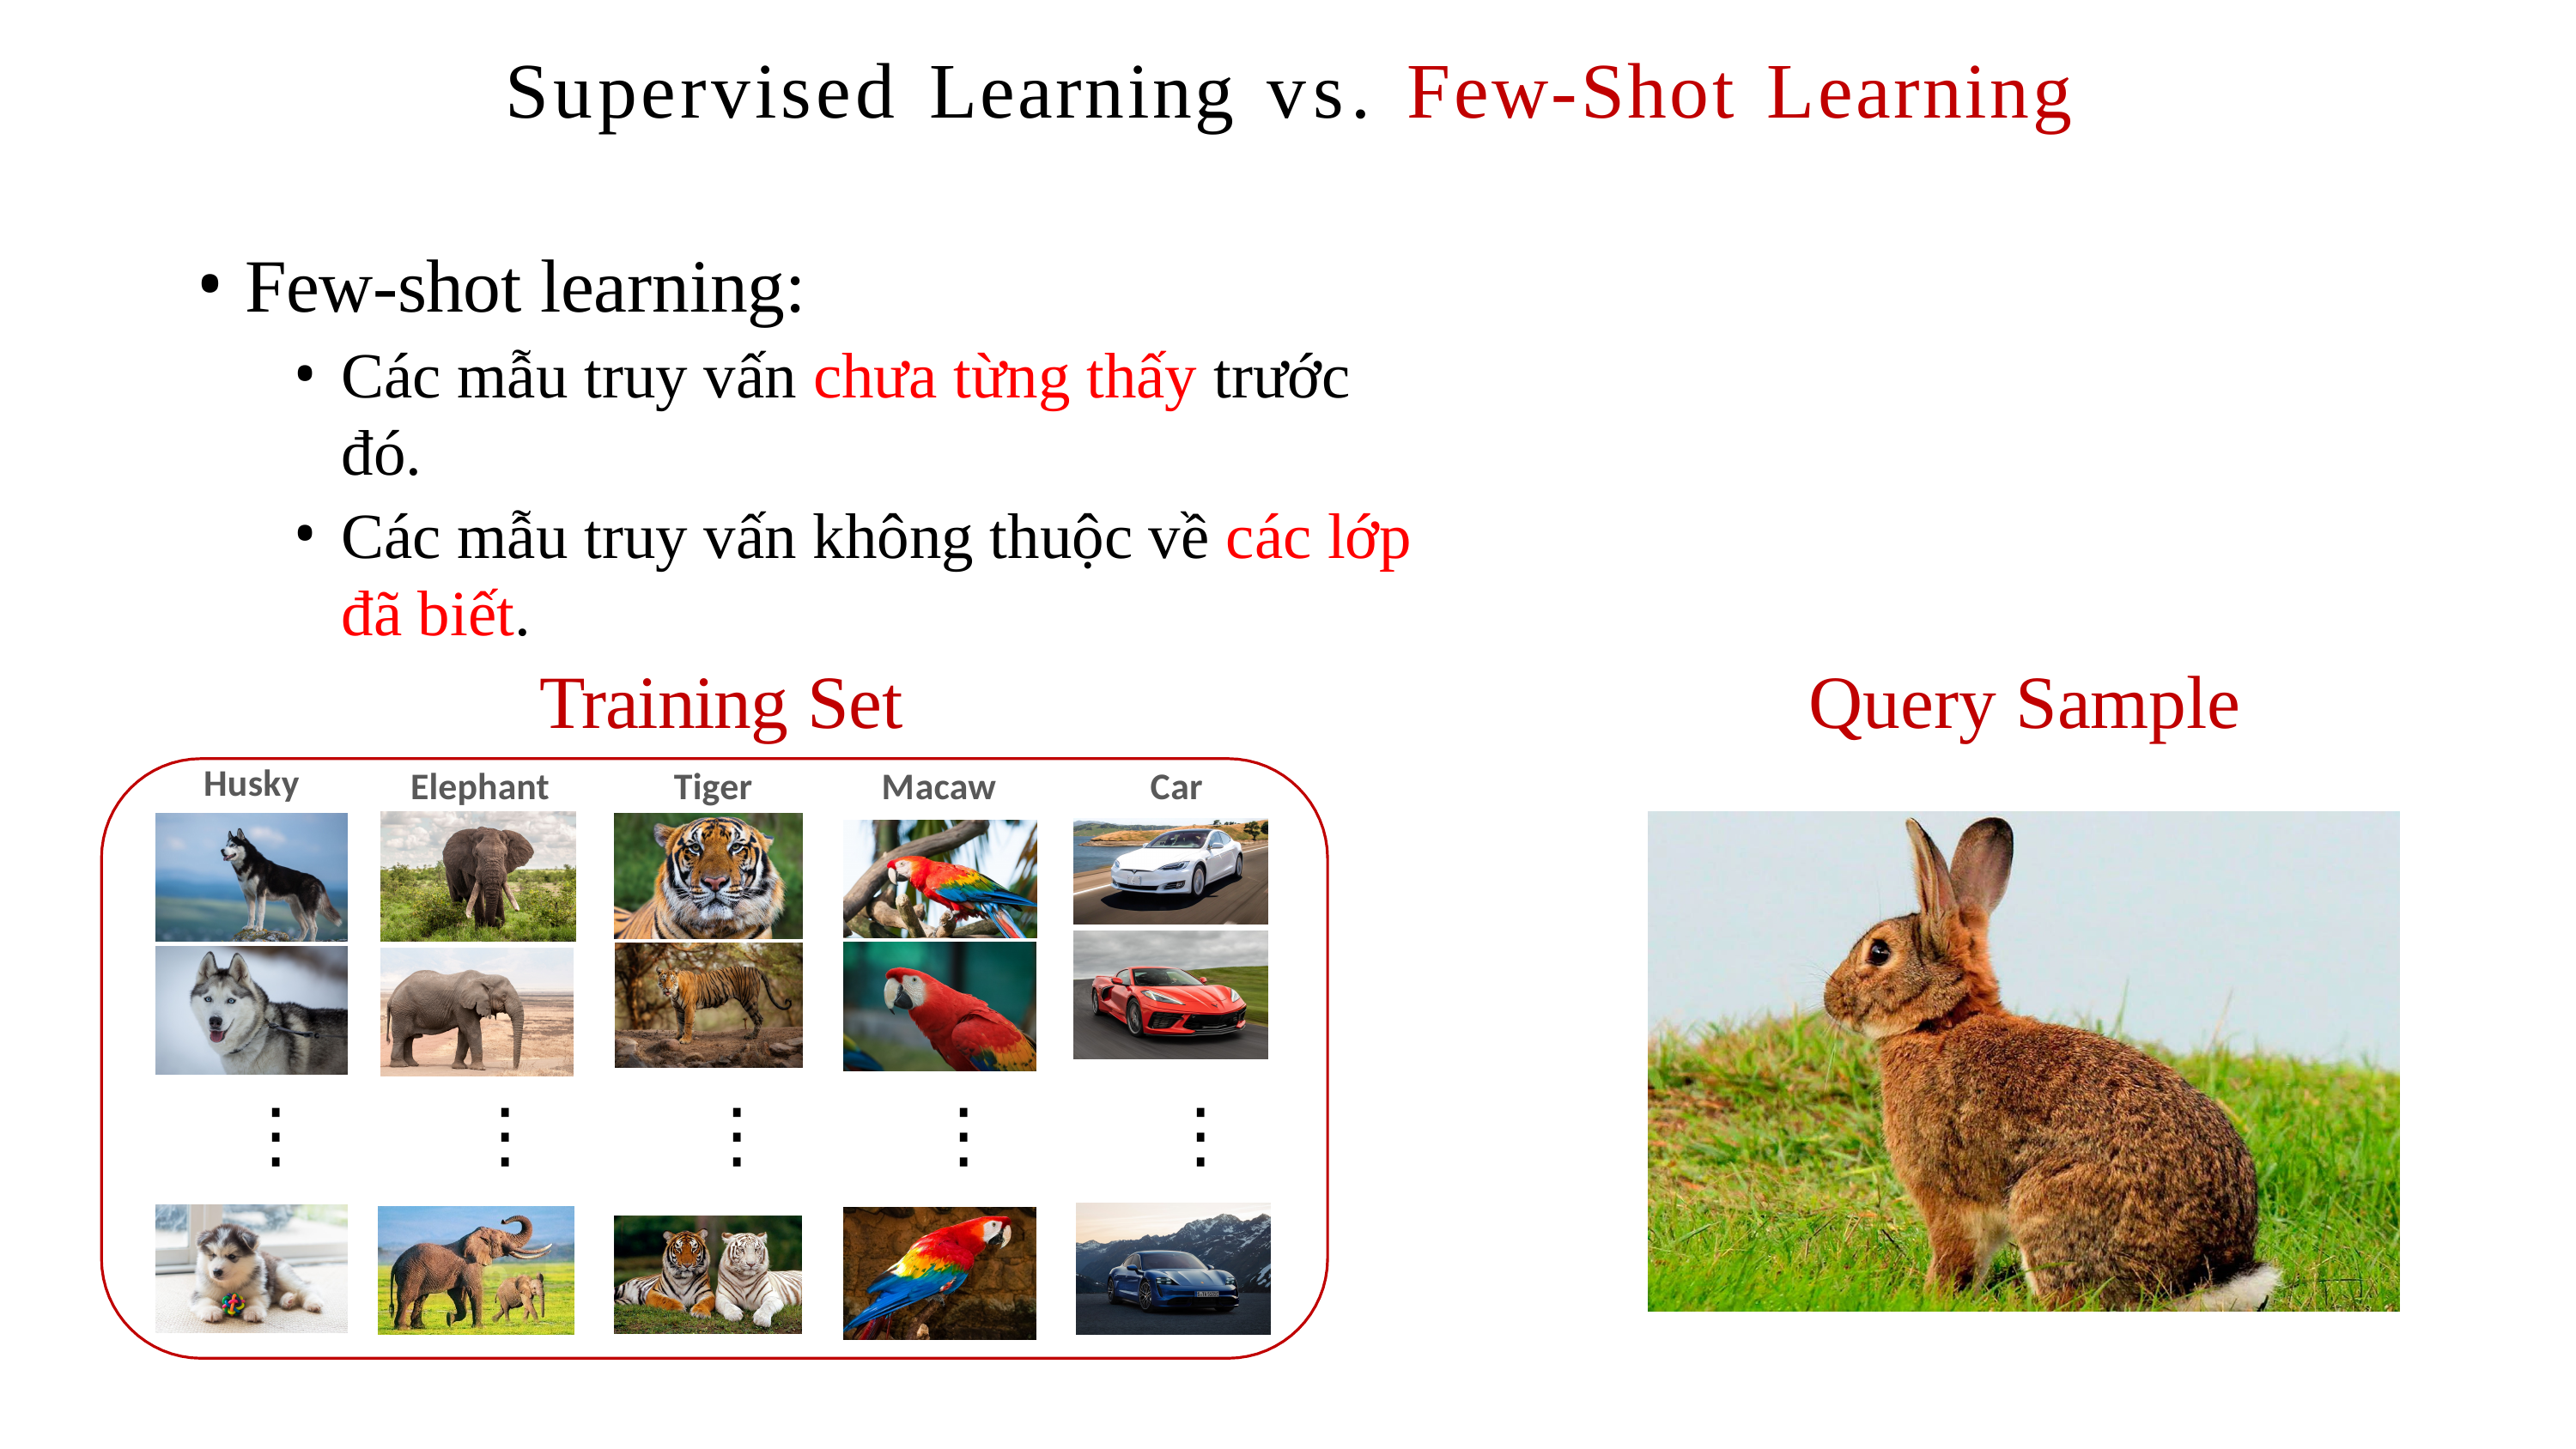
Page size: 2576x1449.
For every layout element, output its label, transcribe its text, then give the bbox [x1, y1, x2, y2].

text_box Training Set [537, 651, 939, 744]
title Supervised Learning vs. Few-Shot Learning [241, 0, 2335, 208]
text_box Query Sample [1806, 651, 2242, 744]
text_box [99, 756, 1330, 1361]
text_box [155, 812, 1271, 1340]
text_box Few-shot learning: Các mẫu truy vấn chưa từng thấy trước đó. Các mẫu truy vấn không thuộc về các lớp đã biết. [193, 226, 1443, 648]
picture [1648, 810, 2400, 1313]
